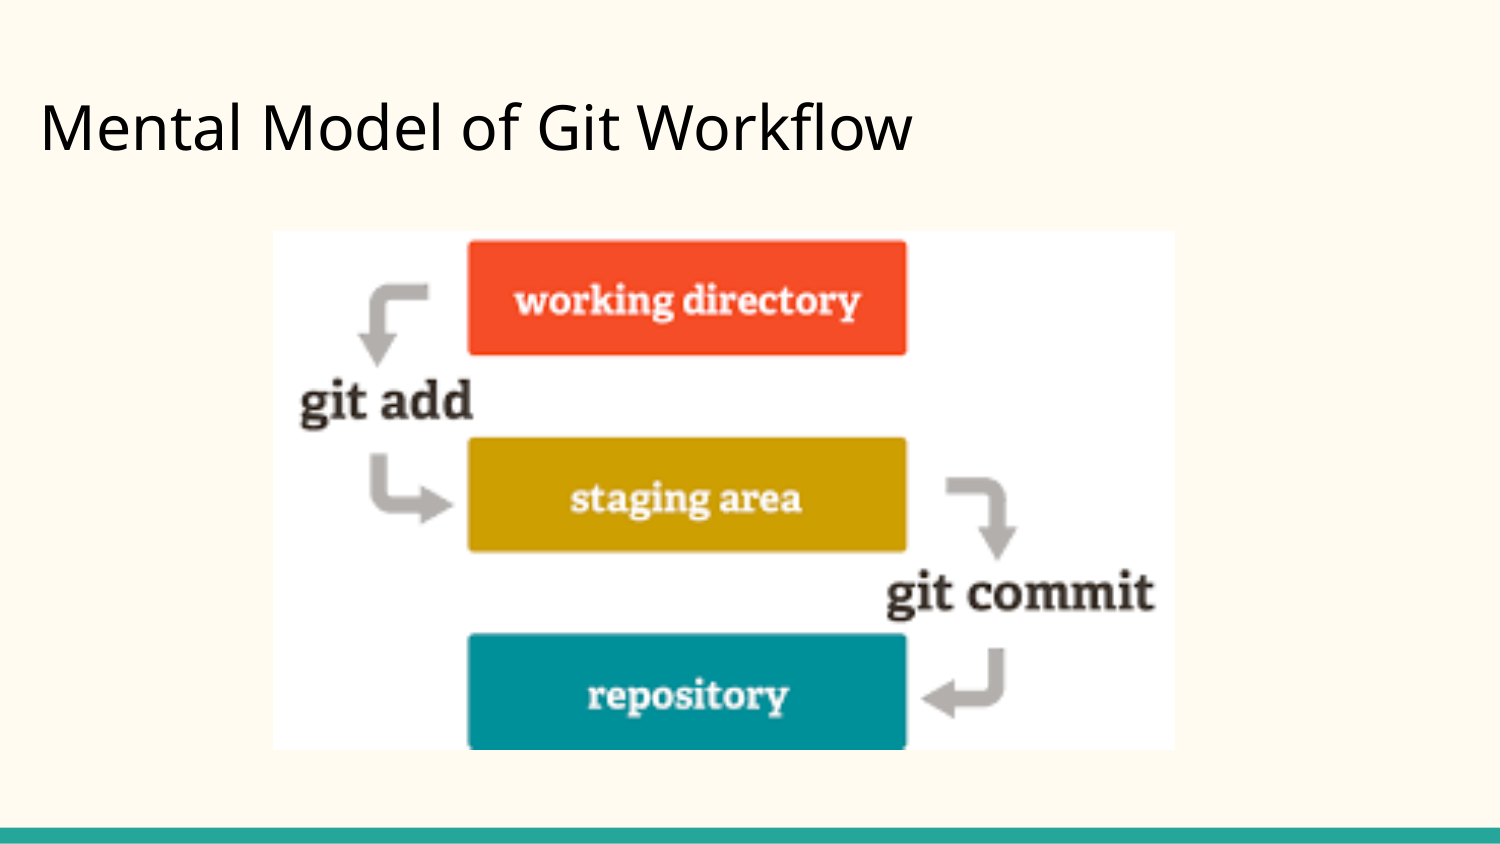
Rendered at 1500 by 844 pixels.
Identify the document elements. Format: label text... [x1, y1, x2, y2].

picture [273, 231, 1175, 750]
title Mental Model of Git Workflow [24, 72, 1423, 167]
